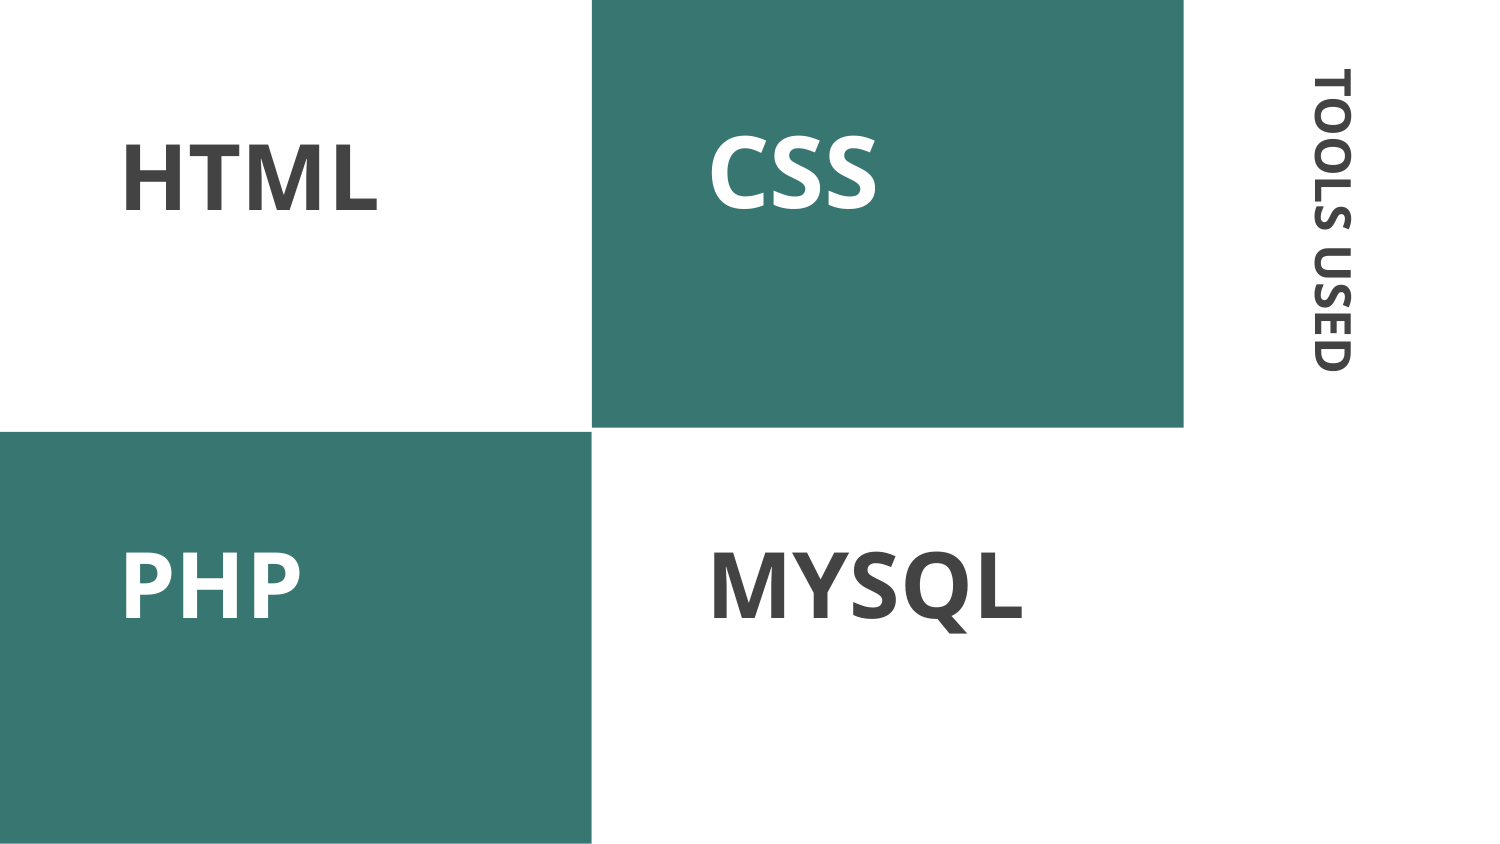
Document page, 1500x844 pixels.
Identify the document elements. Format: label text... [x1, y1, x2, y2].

title CSS [691, 138, 1134, 244]
title TOOLS USED [1295, 53, 1376, 532]
text_box [591, 431, 1184, 844]
title HTML [103, 138, 575, 244]
title MYSQL [691, 546, 1116, 653]
title PHP [103, 546, 575, 653]
text_box [0, 431, 591, 844]
text_box [591, 0, 1184, 428]
